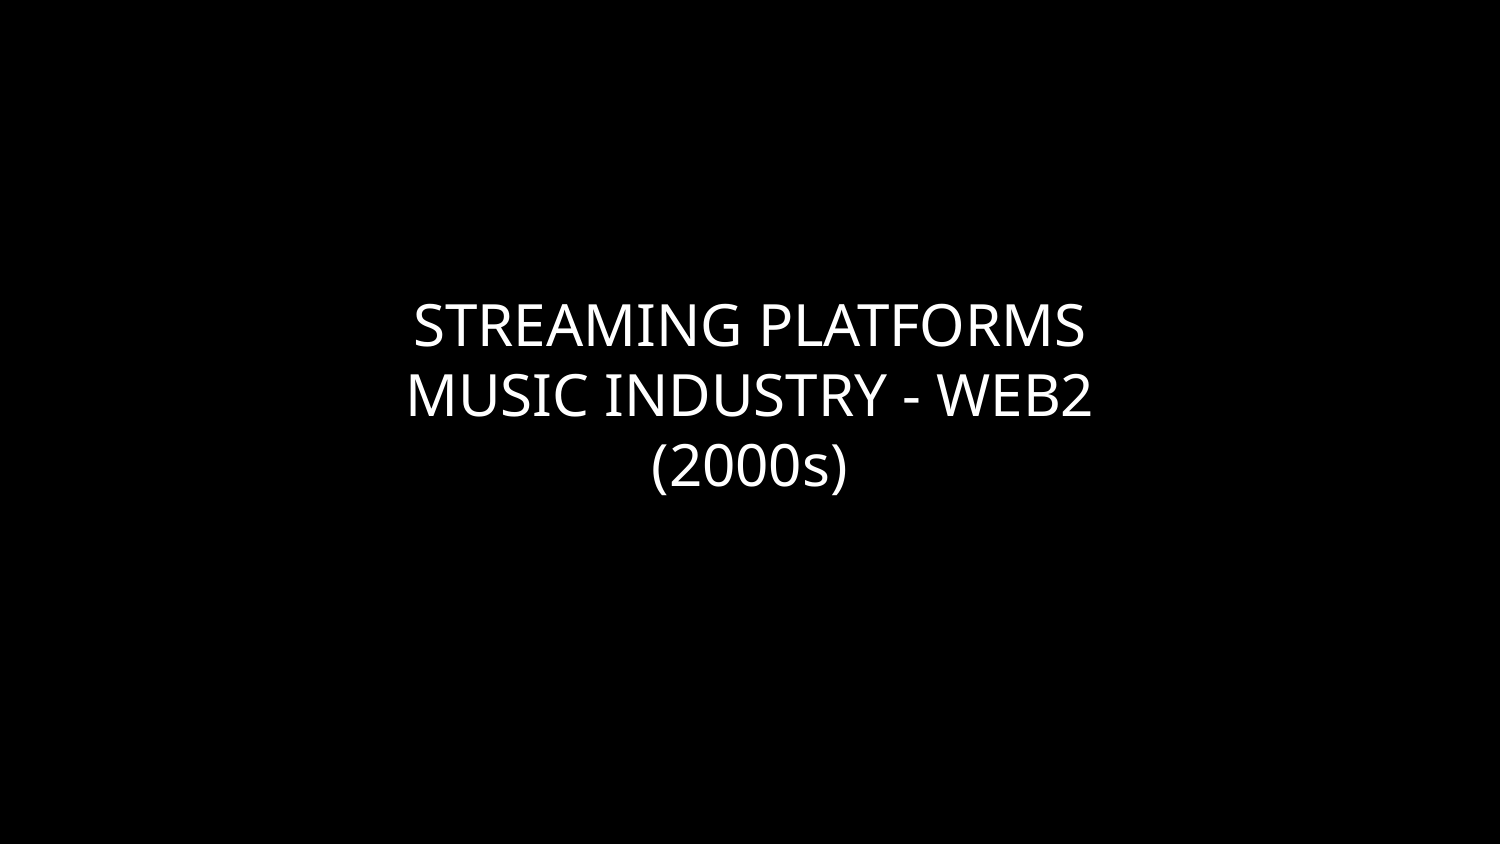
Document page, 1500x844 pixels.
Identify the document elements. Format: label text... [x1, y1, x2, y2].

title STREAMING PLATFORMS MUSIC INDUSTRY - WEB2 (2000s) [51, 273, 1449, 597]
